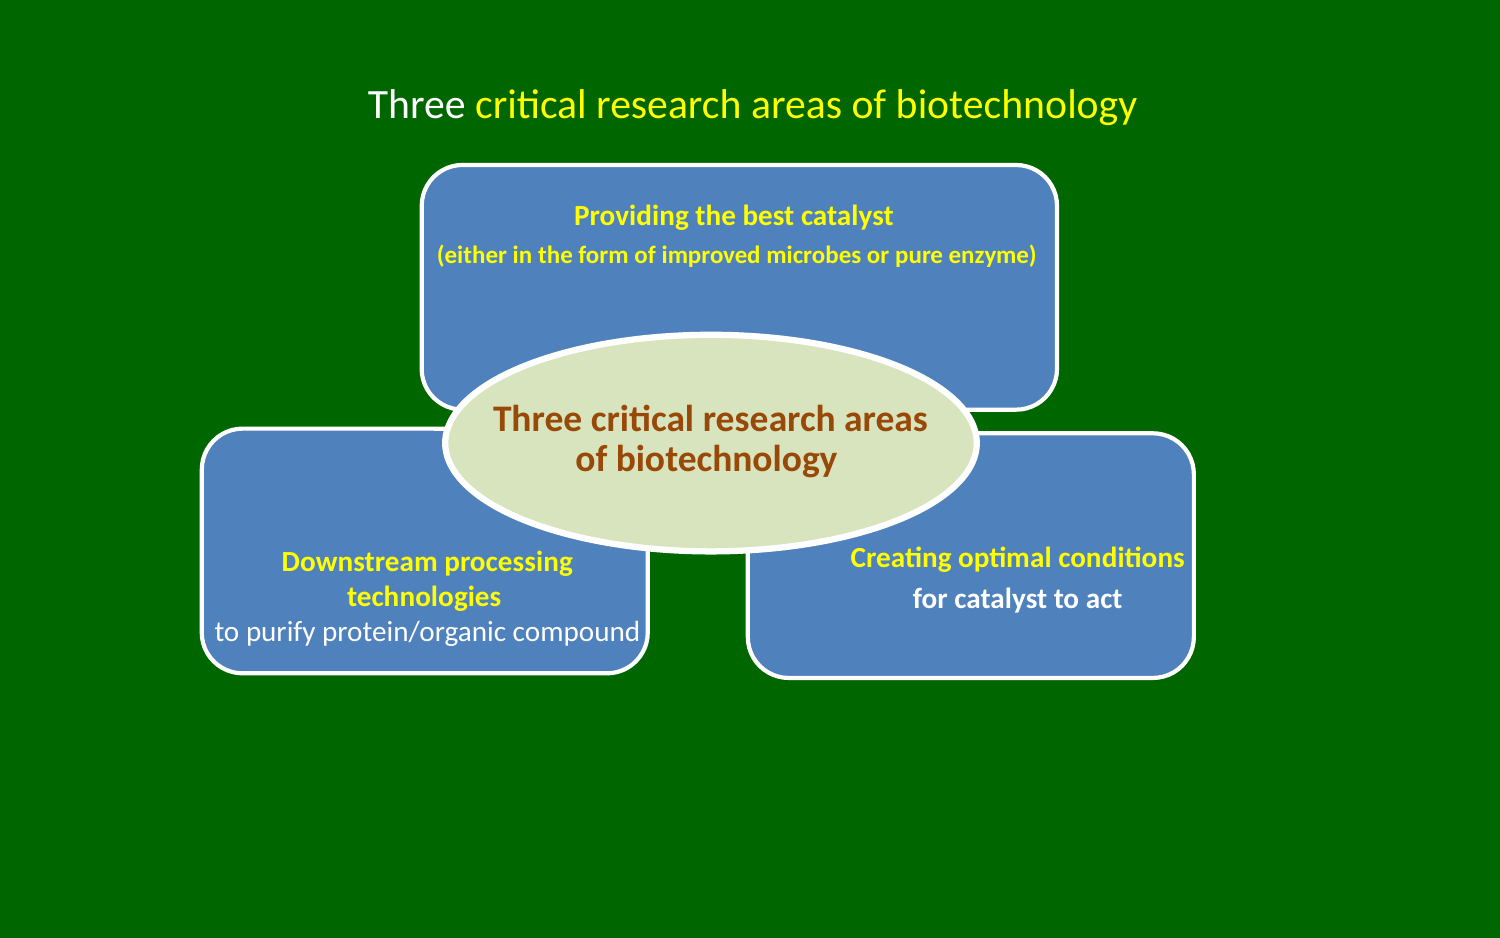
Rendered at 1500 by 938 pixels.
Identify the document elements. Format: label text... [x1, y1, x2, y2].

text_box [747, 433, 1200, 679]
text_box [413, 125, 1062, 410]
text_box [194, 428, 661, 682]
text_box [444, 334, 977, 552]
title Three critical research areas of biotechnology [29, 31, 1477, 173]
